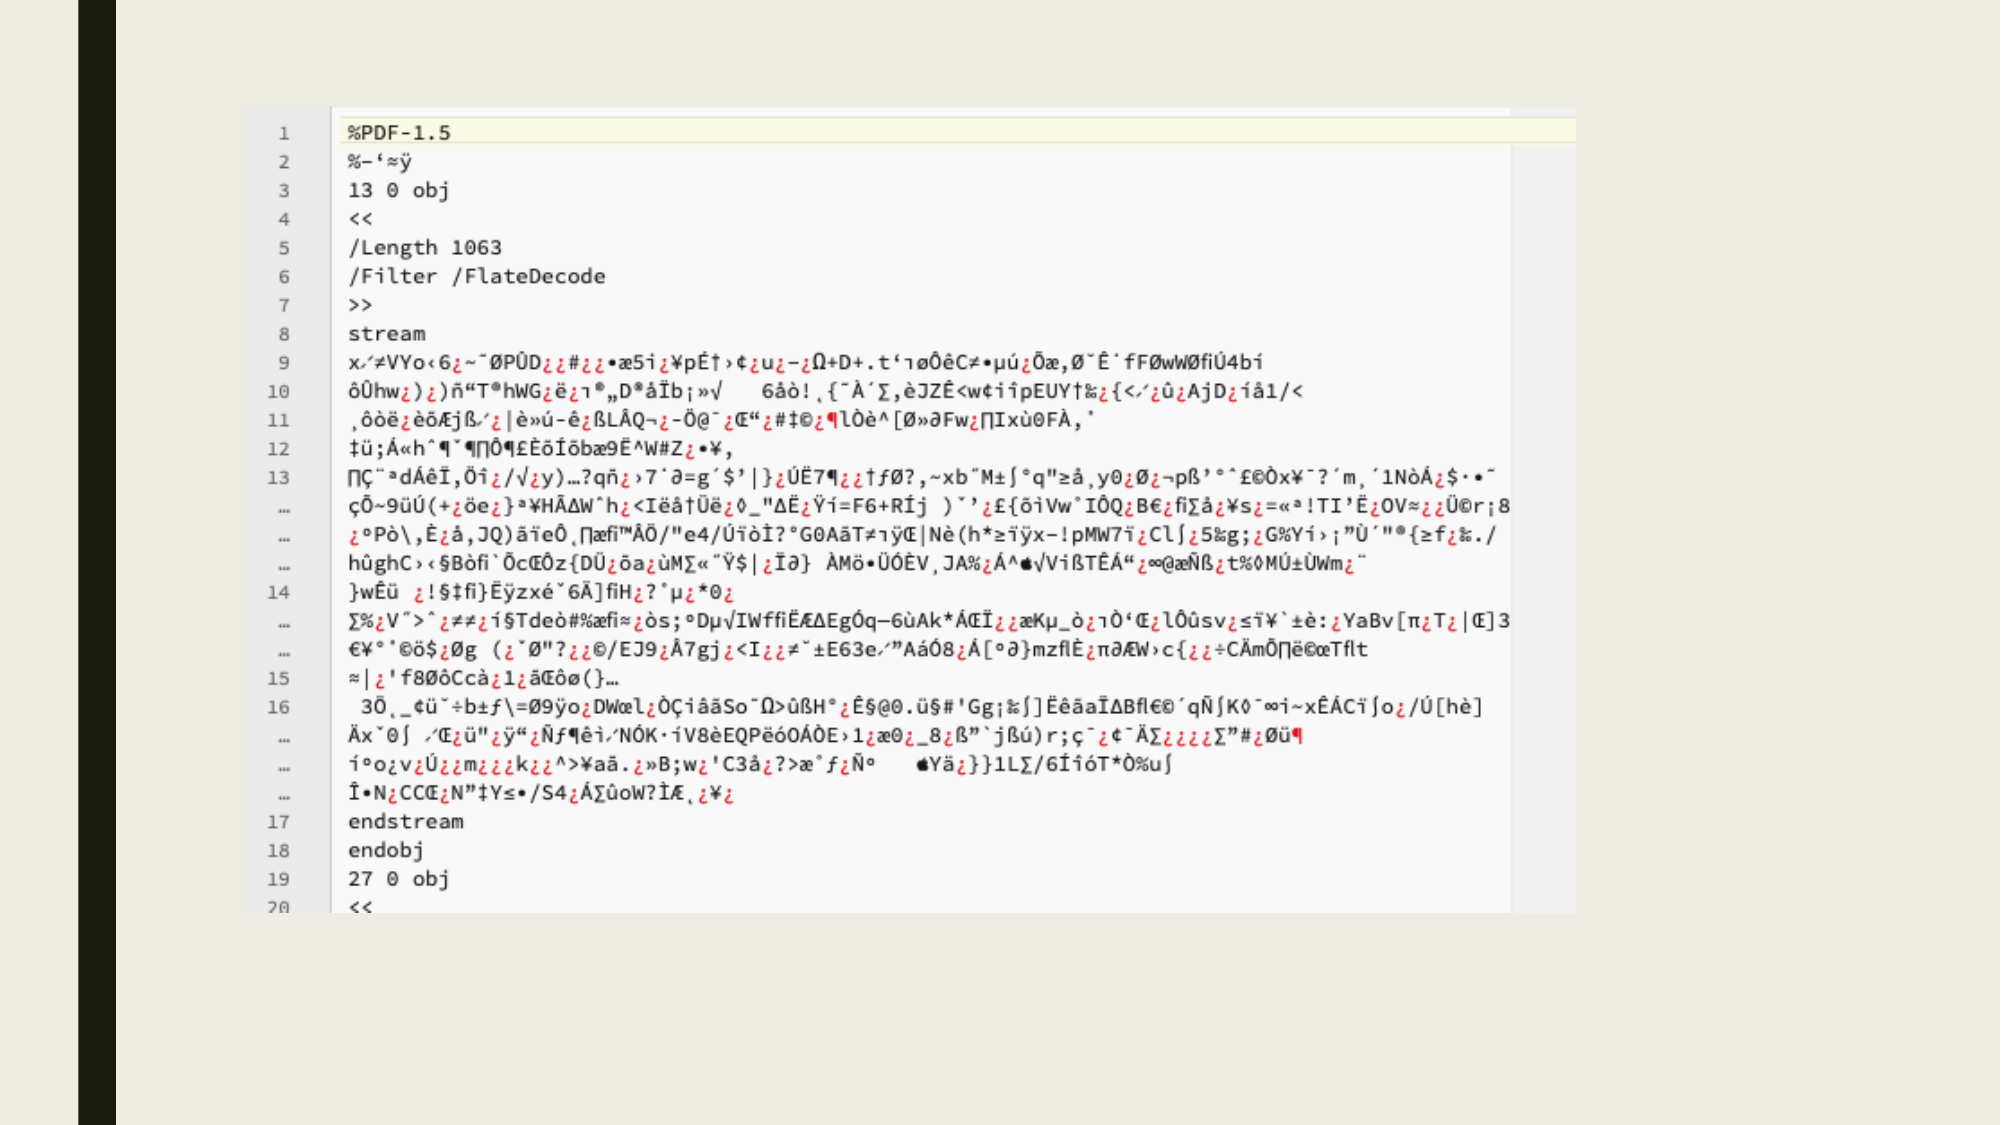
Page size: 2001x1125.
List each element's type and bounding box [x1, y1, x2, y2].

picture [246, 106, 1576, 914]
